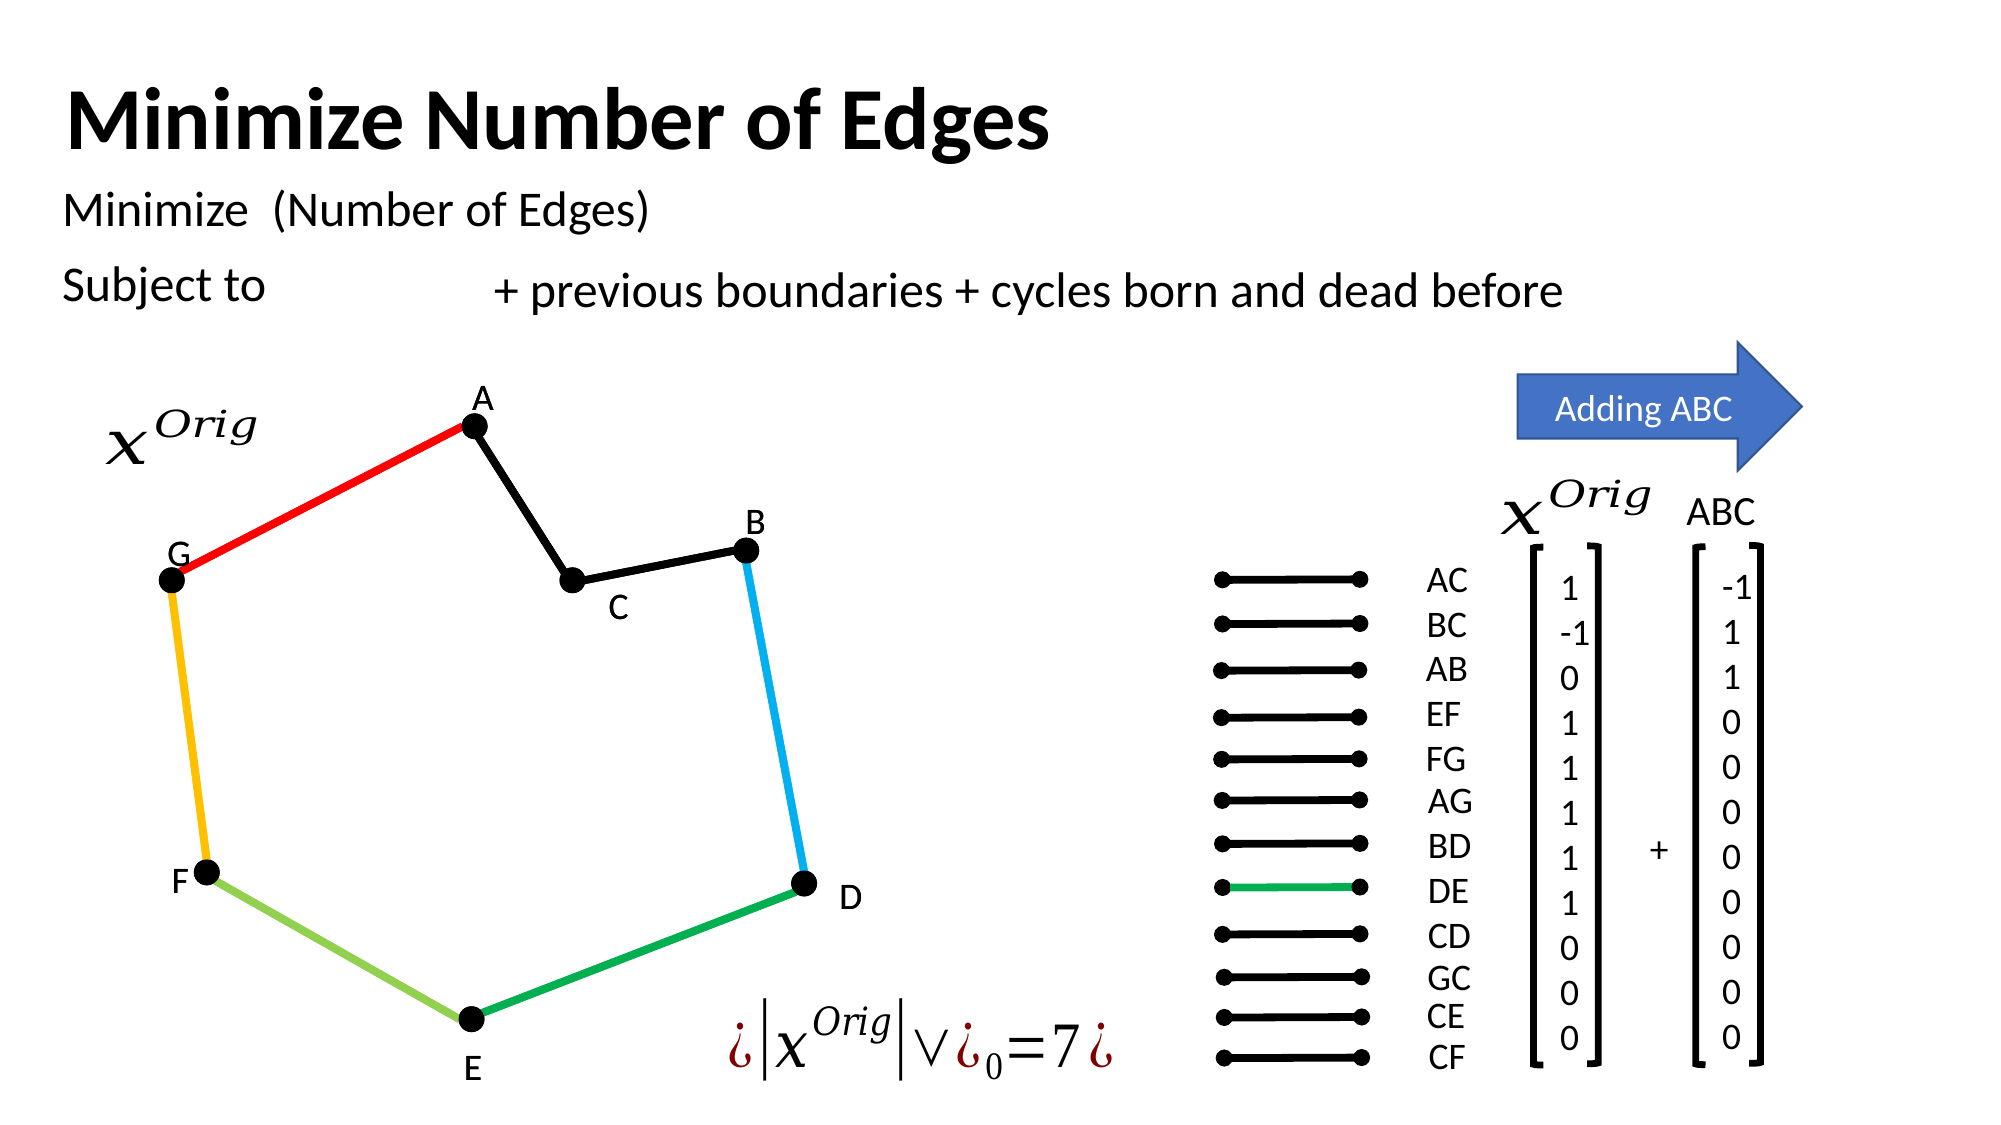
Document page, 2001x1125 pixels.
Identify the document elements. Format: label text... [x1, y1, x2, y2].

text_box [1213, 615, 1231, 633]
text_box -1 1 1 0 0 0 0 0 0 0 0 [1707, 554, 1769, 1065]
text_box [1350, 661, 1368, 679]
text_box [474, 891, 796, 1016]
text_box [1216, 1009, 1370, 1025]
text_box [461, 413, 484, 436]
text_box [1216, 969, 1370, 985]
text_box C [593, 581, 669, 635]
text_box [1695, 546, 1706, 1066]
text_box AG BD DE CD [1413, 768, 1489, 964]
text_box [466, 417, 564, 572]
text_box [1214, 792, 1368, 808]
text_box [746, 562, 805, 872]
text_box D [824, 865, 908, 925]
text_box Minimize Number of Edges [50, 53, 1067, 175]
text_box 1 -1 0 1 1 1 1 1 0 0 0 [1545, 555, 1607, 1065]
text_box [1216, 1050, 1370, 1066]
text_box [1215, 835, 1368, 852]
text_box E [448, 1036, 524, 1096]
text_box G [152, 521, 228, 581]
text_box A [457, 365, 533, 426]
text_box [1212, 709, 1229, 727]
text_box [1213, 750, 1230, 768]
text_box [180, 426, 463, 572]
text_box AC BC [1411, 547, 1484, 636]
text_box [1350, 708, 1368, 726]
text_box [1215, 879, 1368, 895]
text_box [158, 581, 185, 594]
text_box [171, 592, 207, 861]
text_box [1215, 926, 1368, 942]
text_box [734, 537, 760, 564]
text_box [1212, 662, 1229, 680]
text_box CE [1412, 983, 1481, 1044]
text_box CF [1413, 1024, 1482, 1085]
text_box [215, 880, 460, 1020]
text_box B [730, 489, 806, 550]
text_box [458, 1006, 485, 1033]
text_box [1587, 545, 1599, 555]
text_box AB EF FG [1411, 636, 1484, 787]
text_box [584, 550, 735, 581]
text_box [1350, 750, 1368, 768]
text_box [559, 567, 585, 594]
text_box [1351, 614, 1369, 633]
text_box GC [1412, 945, 1488, 1006]
text_box [791, 870, 818, 897]
text_box + [1635, 817, 1685, 877]
text_box [1213, 571, 1230, 589]
text_box F [156, 848, 232, 909]
text_box [1749, 544, 1761, 1064]
text_box [1351, 570, 1369, 588]
text_box [1532, 546, 1544, 1066]
